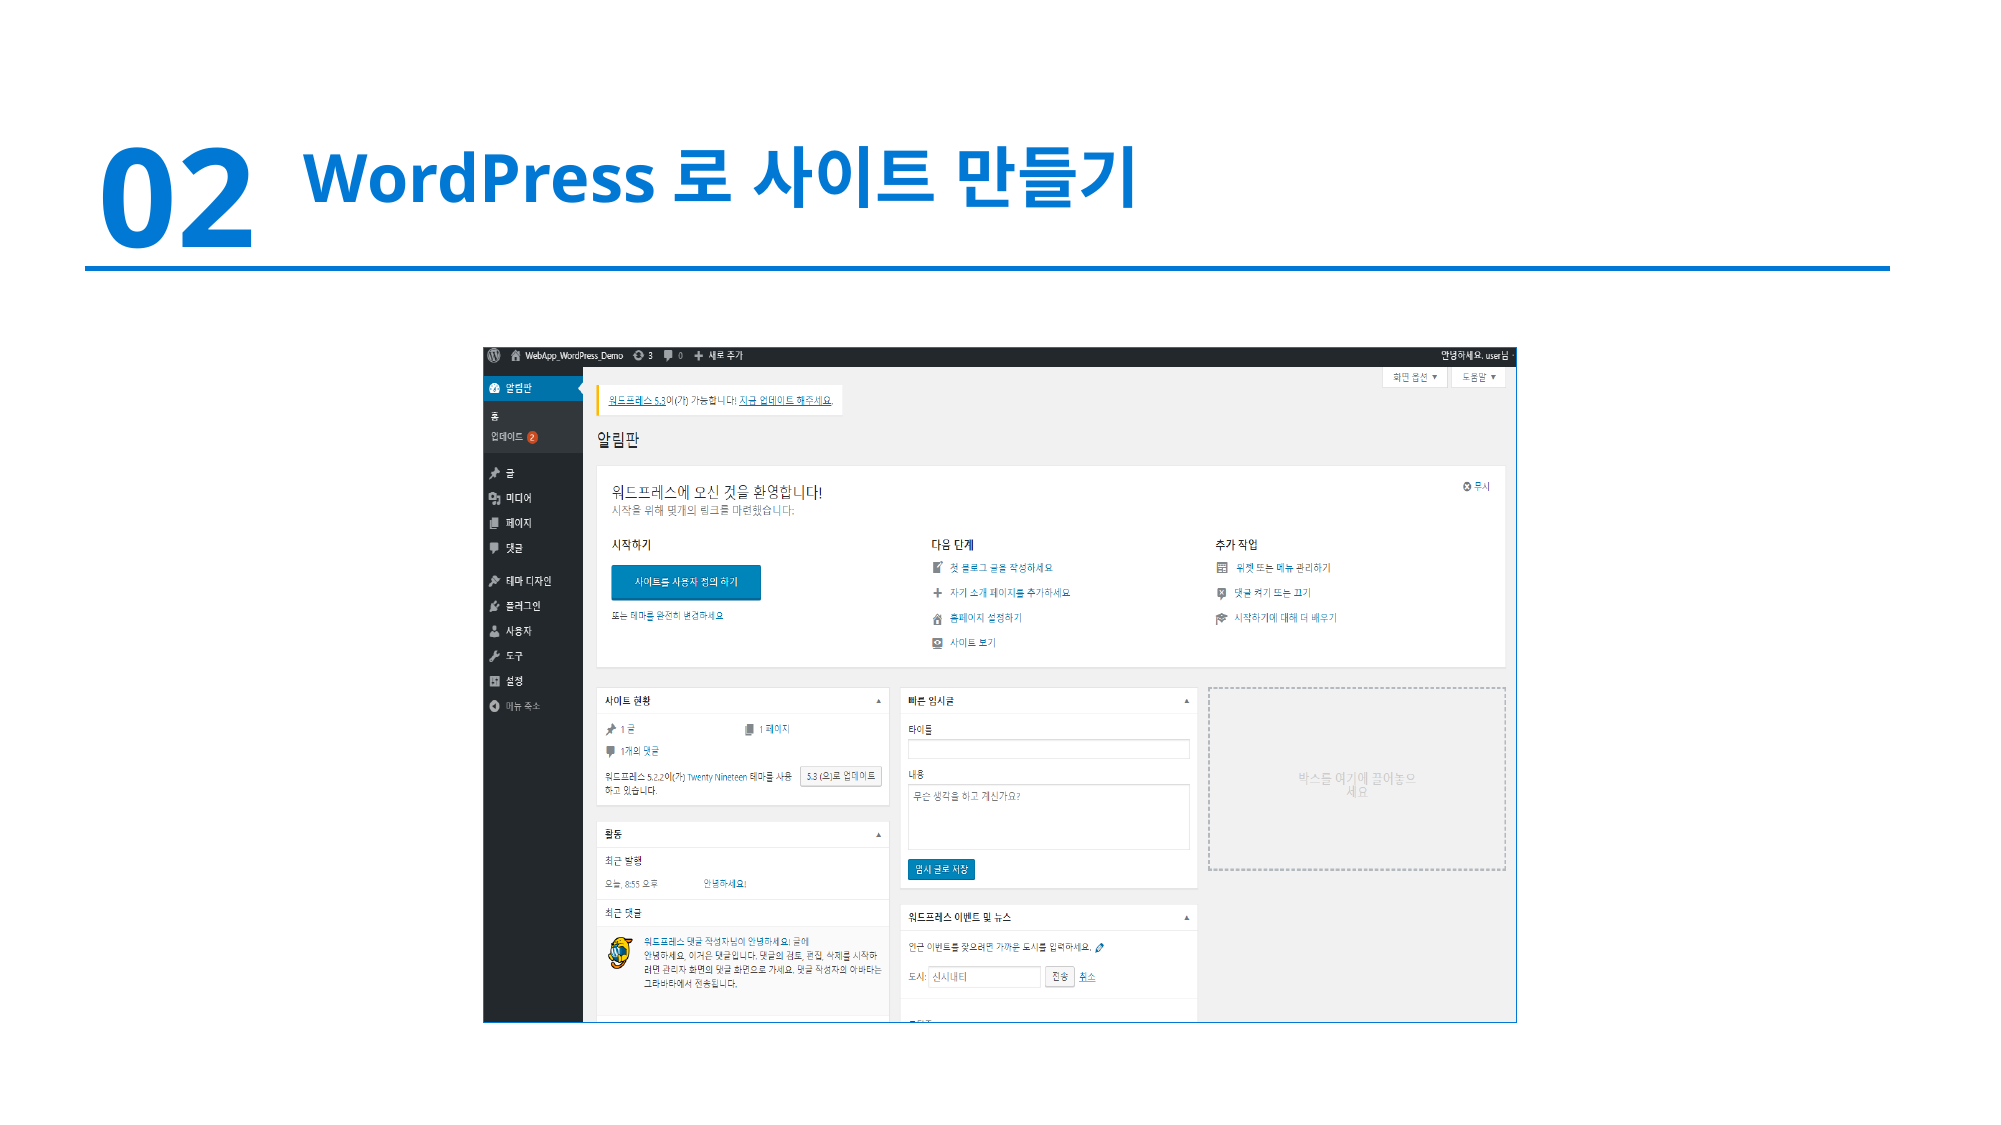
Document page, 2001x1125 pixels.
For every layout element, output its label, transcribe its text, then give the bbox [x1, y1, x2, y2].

picture [490, 384, 499, 392]
text_box WordPress로 사이트 만들기 [289, 128, 1156, 224]
picture [483, 347, 1517, 1023]
text_box 02 [83, 102, 271, 282]
